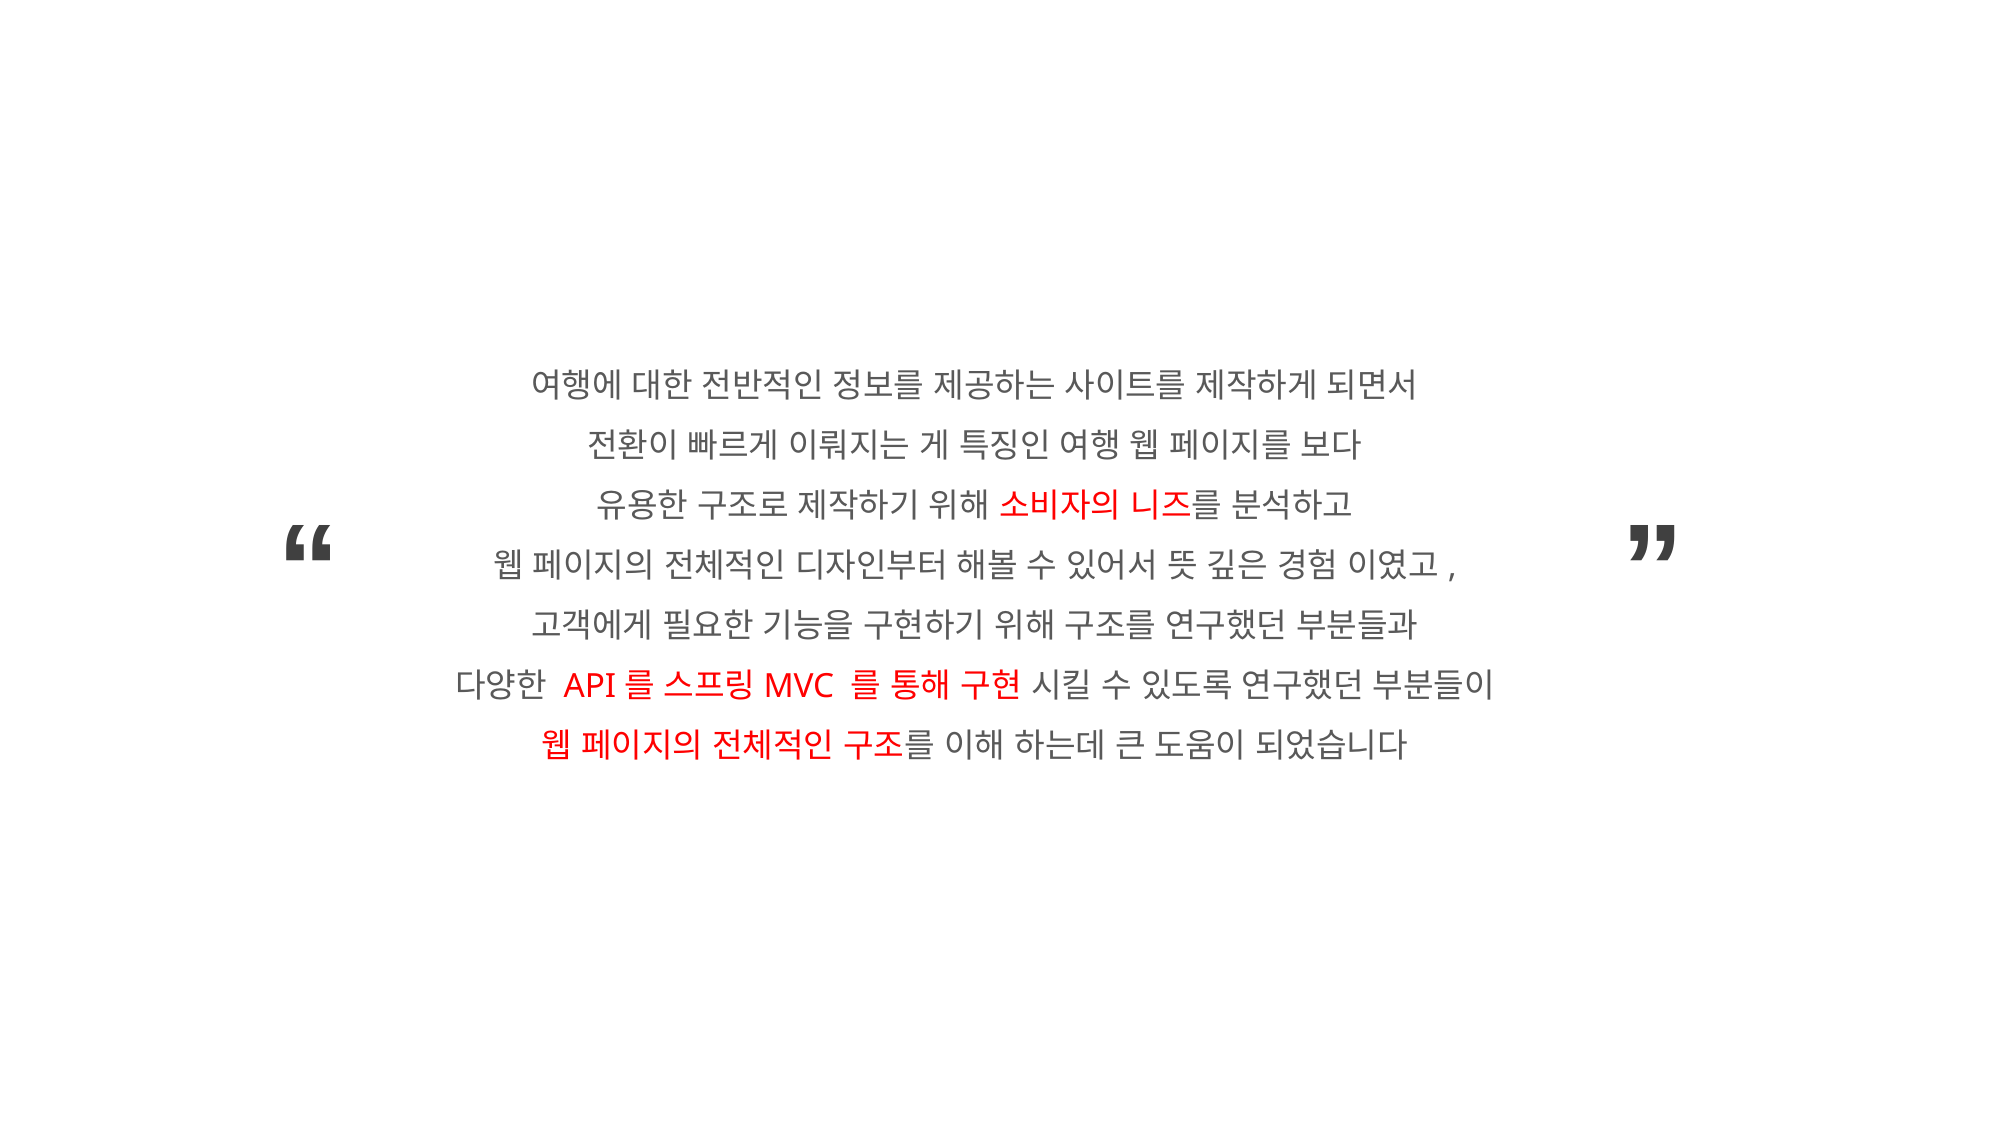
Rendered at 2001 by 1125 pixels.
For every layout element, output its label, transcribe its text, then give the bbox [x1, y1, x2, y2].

text_box “ ” [263, 479, 440, 644]
text_box [0, 447, 440, 679]
text_box 여행에 대한 전반적인 정보를 제공하는 사이트를 제작하게 되면서 전환이 빠르게 이뤄지는 게 특징인 여행 웹 페이지를 보다 유용한 구조로 제작하기 위해 소비자의 니즈를 분석하고 웹 페이지의 전체적인 디자인부터 해볼 수 있어서 뜻 깊은 경험 이였고, 고객에게 필요한 기능을 구현하기 위해 구조를 연구했던 부분들과 다양한 API를 스프링MVC 를 통해 구현 시킬 수 있도록 연구했던 부분들이 웹 페이지의 전체적인 구조를 이해 하는데 큰 도움이 되었습니다 [440, 337, 1510, 771]
text_box “ ” [1510, 479, 1704, 644]
text_box [1510, 447, 2000, 679]
